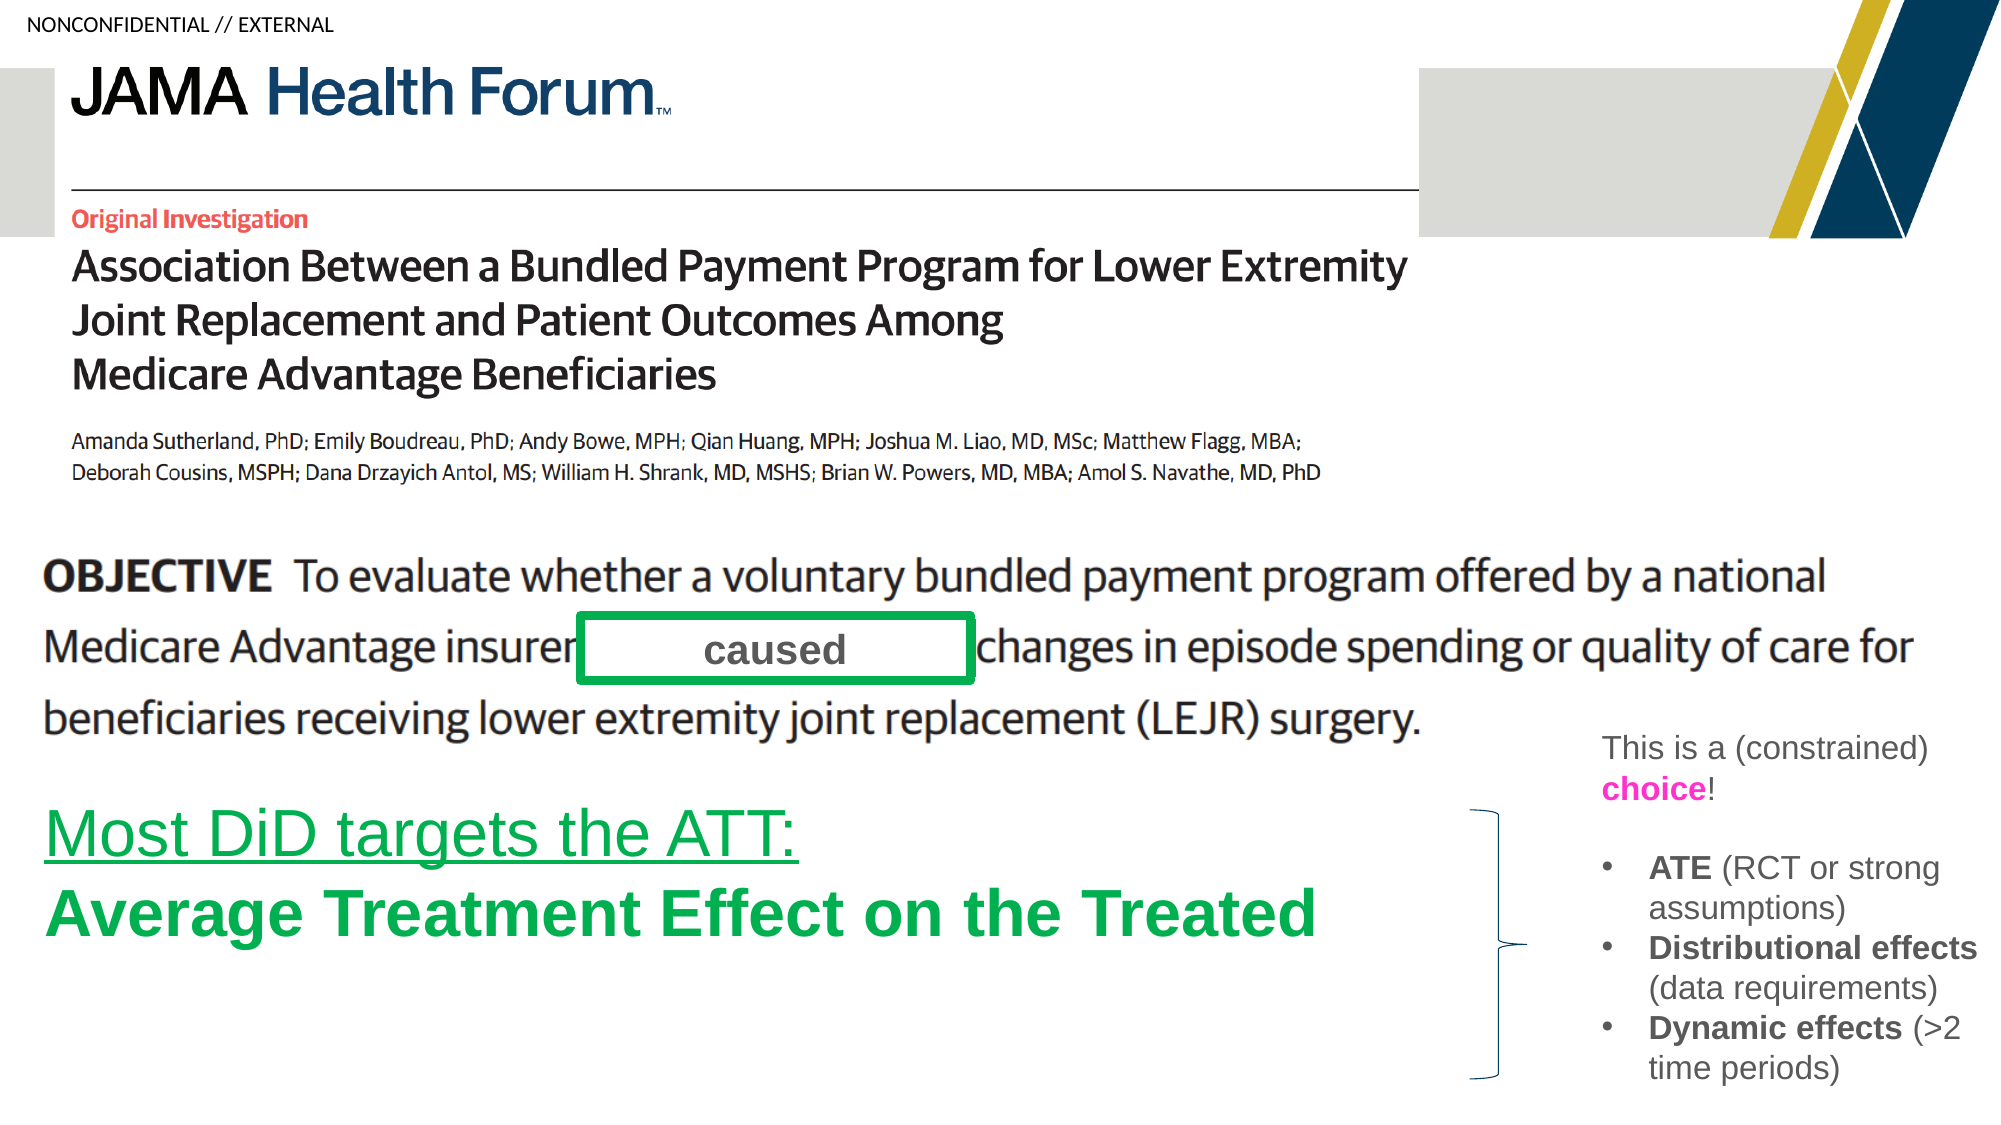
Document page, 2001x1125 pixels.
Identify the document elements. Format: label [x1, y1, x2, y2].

text_box [1469, 719, 2000, 1098]
picture [0, 0, 2001, 1125]
